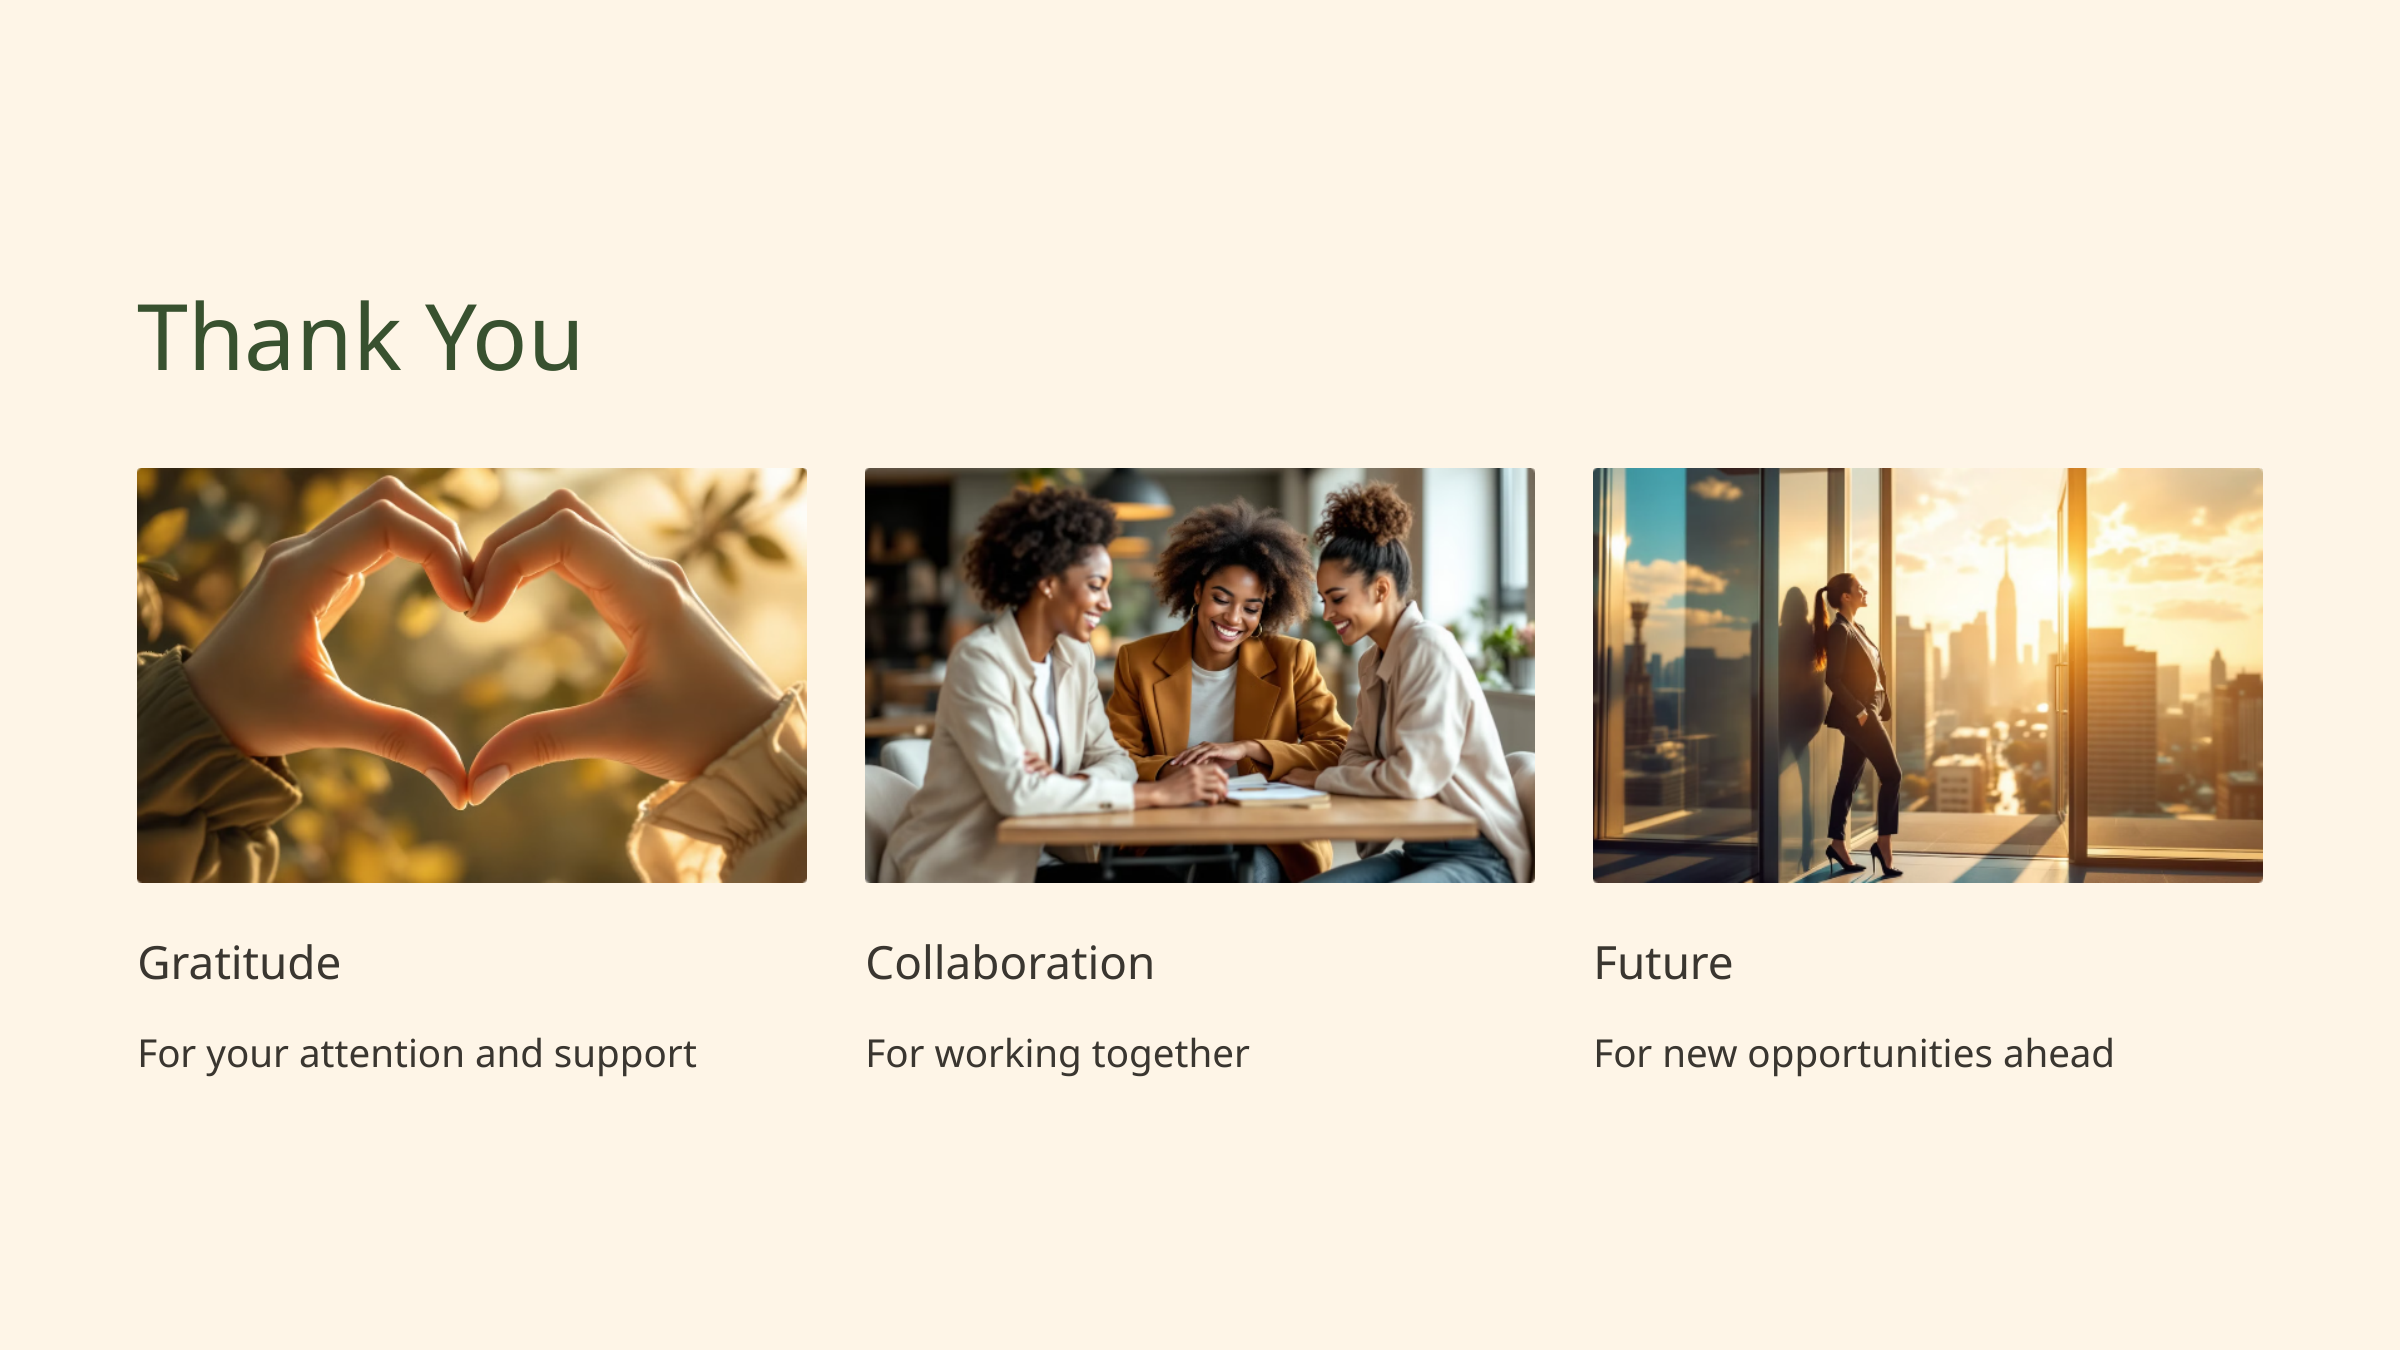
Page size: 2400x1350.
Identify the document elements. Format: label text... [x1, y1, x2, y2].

text_box For your attention and support [137, 1012, 807, 1076]
text_box For new opportunities ahead [1593, 1012, 2263, 1076]
text_box Thank You [137, 274, 1062, 390]
picture [137, 468, 807, 883]
text_box For working together [865, 1012, 1535, 1076]
text_box Future [1593, 931, 2056, 989]
picture [1593, 468, 2263, 883]
text_box Collaboration [865, 931, 1328, 989]
picture [865, 468, 1535, 883]
text_box Gratitude [137, 931, 600, 989]
